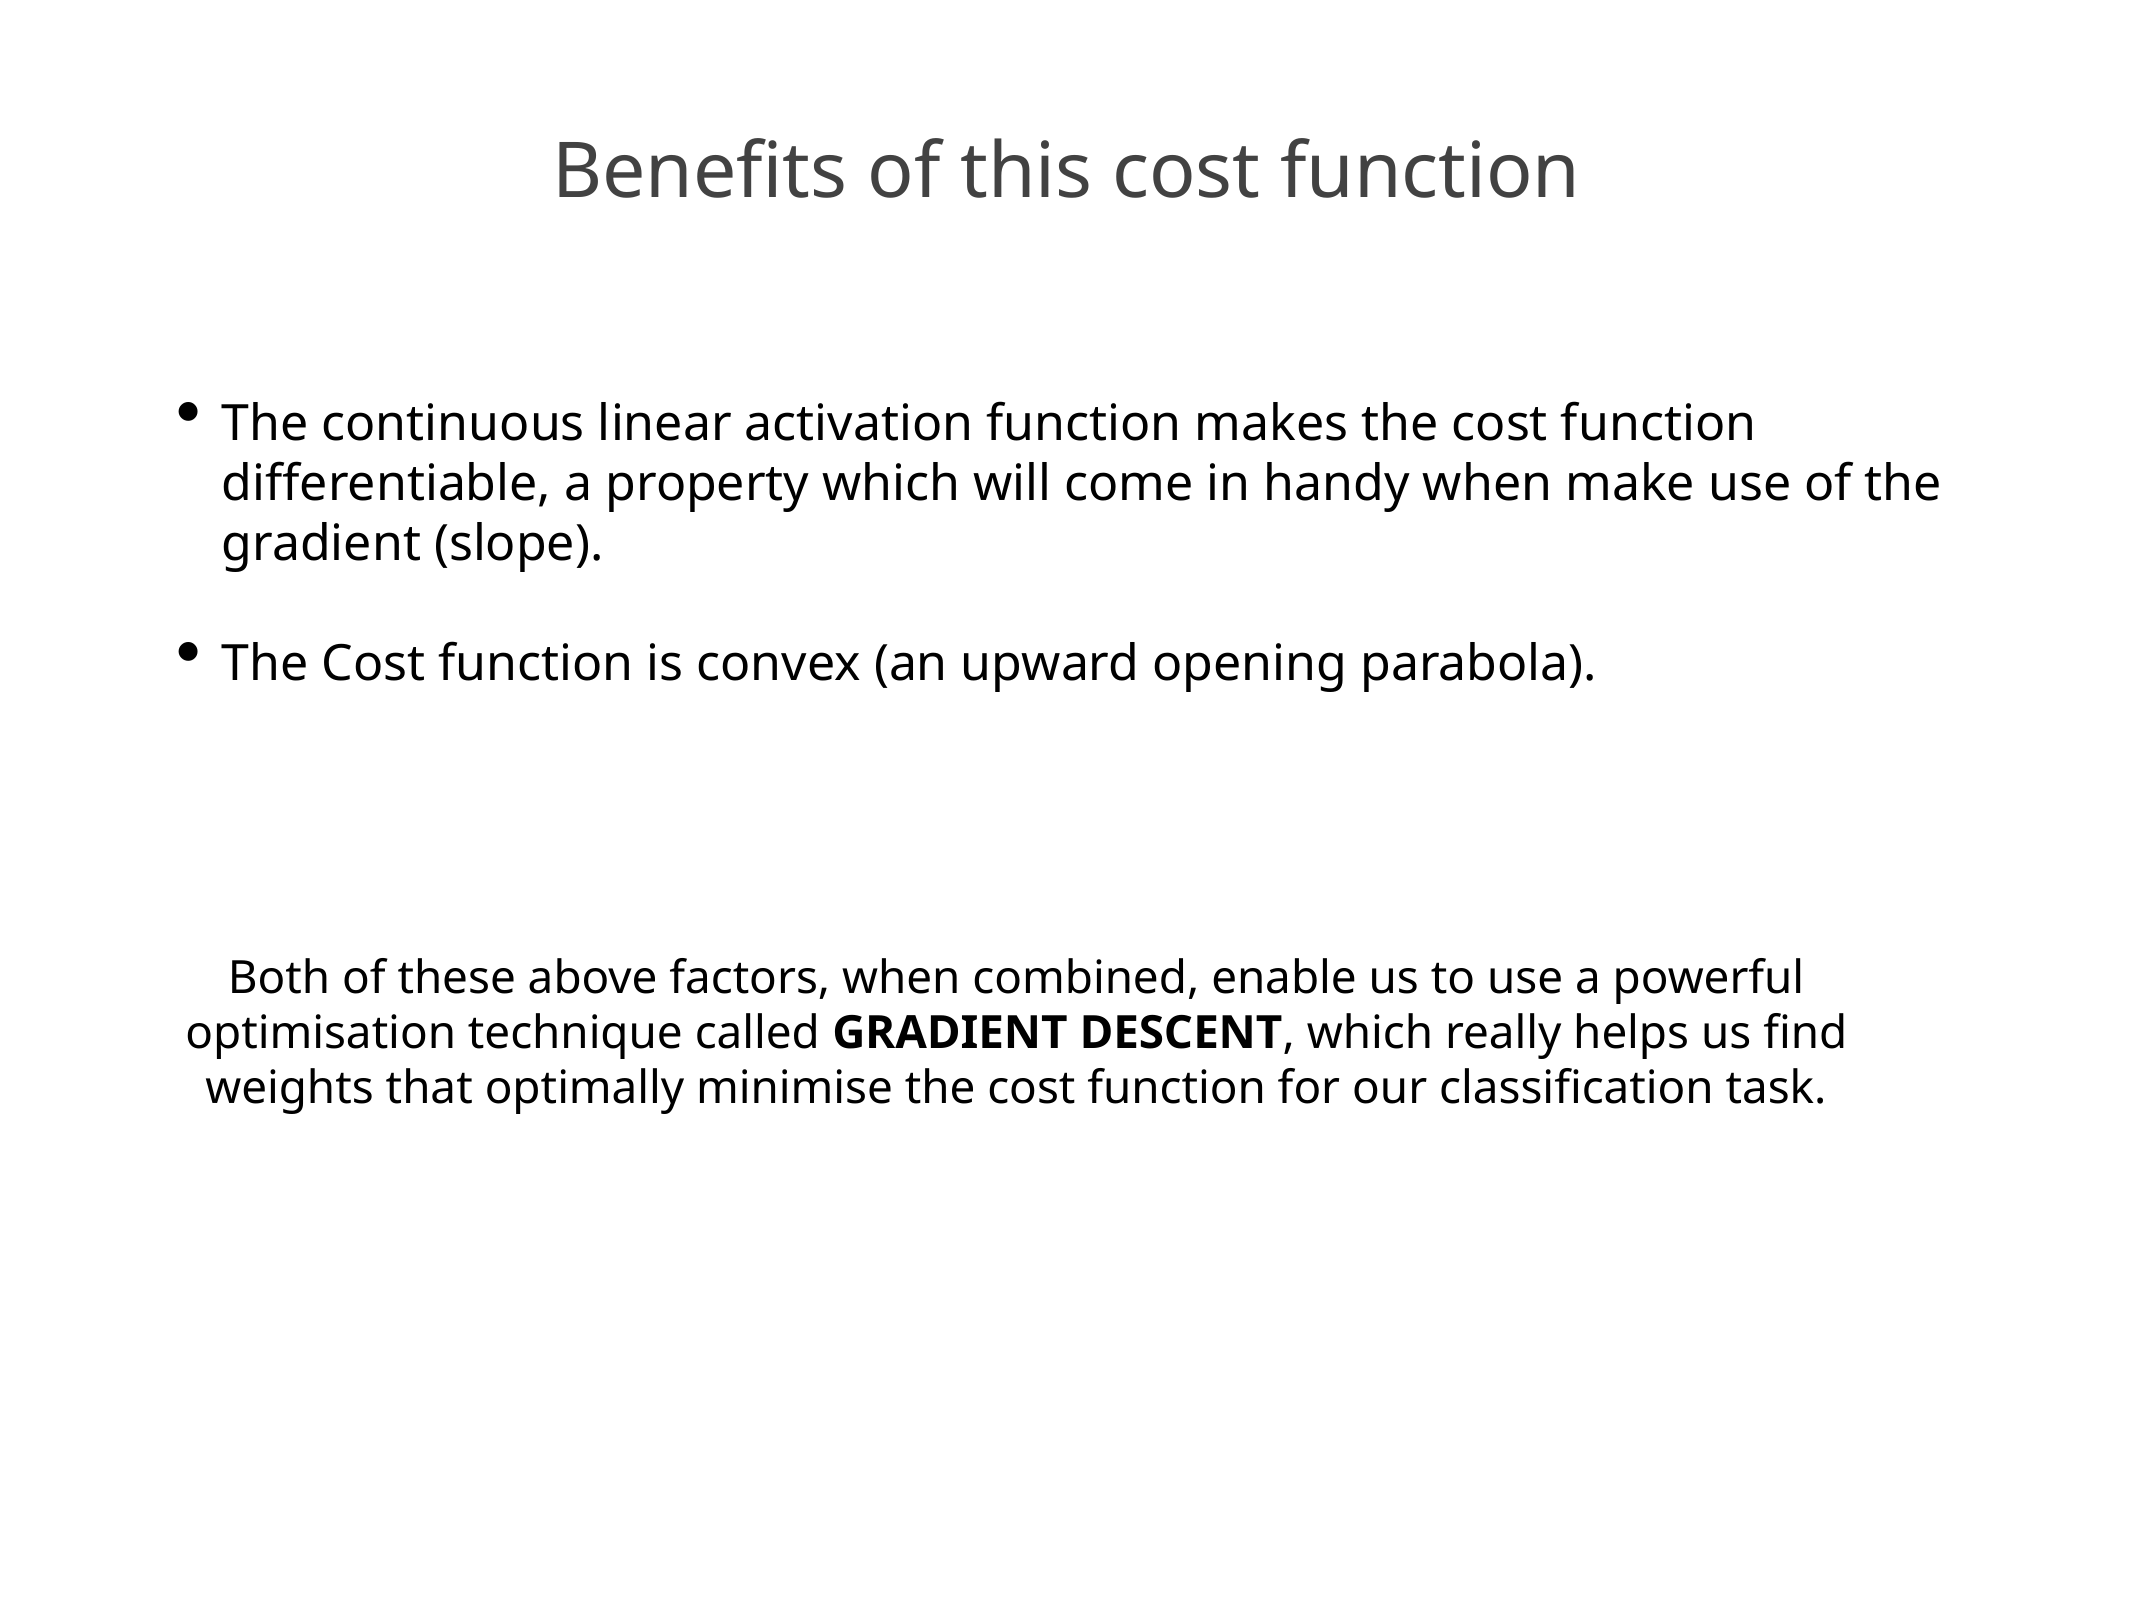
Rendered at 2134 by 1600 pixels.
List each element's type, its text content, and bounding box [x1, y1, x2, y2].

text_box Both of these above factors, when combined, enable us to use a powerful optimisation technique called GRADIENT DESCENT, which really helps us find weights that optimally minimise the cost function for our classification task. [104, 938, 1929, 1121]
text_box Benefits of this cost function [543, 111, 1590, 221]
text_box The continuous linear activation function makes the cost function differentiable, a property which will come in handy when make use of the gradient (slope). The Cost function is convex (an upward opening parabola). [167, 381, 1966, 699]
